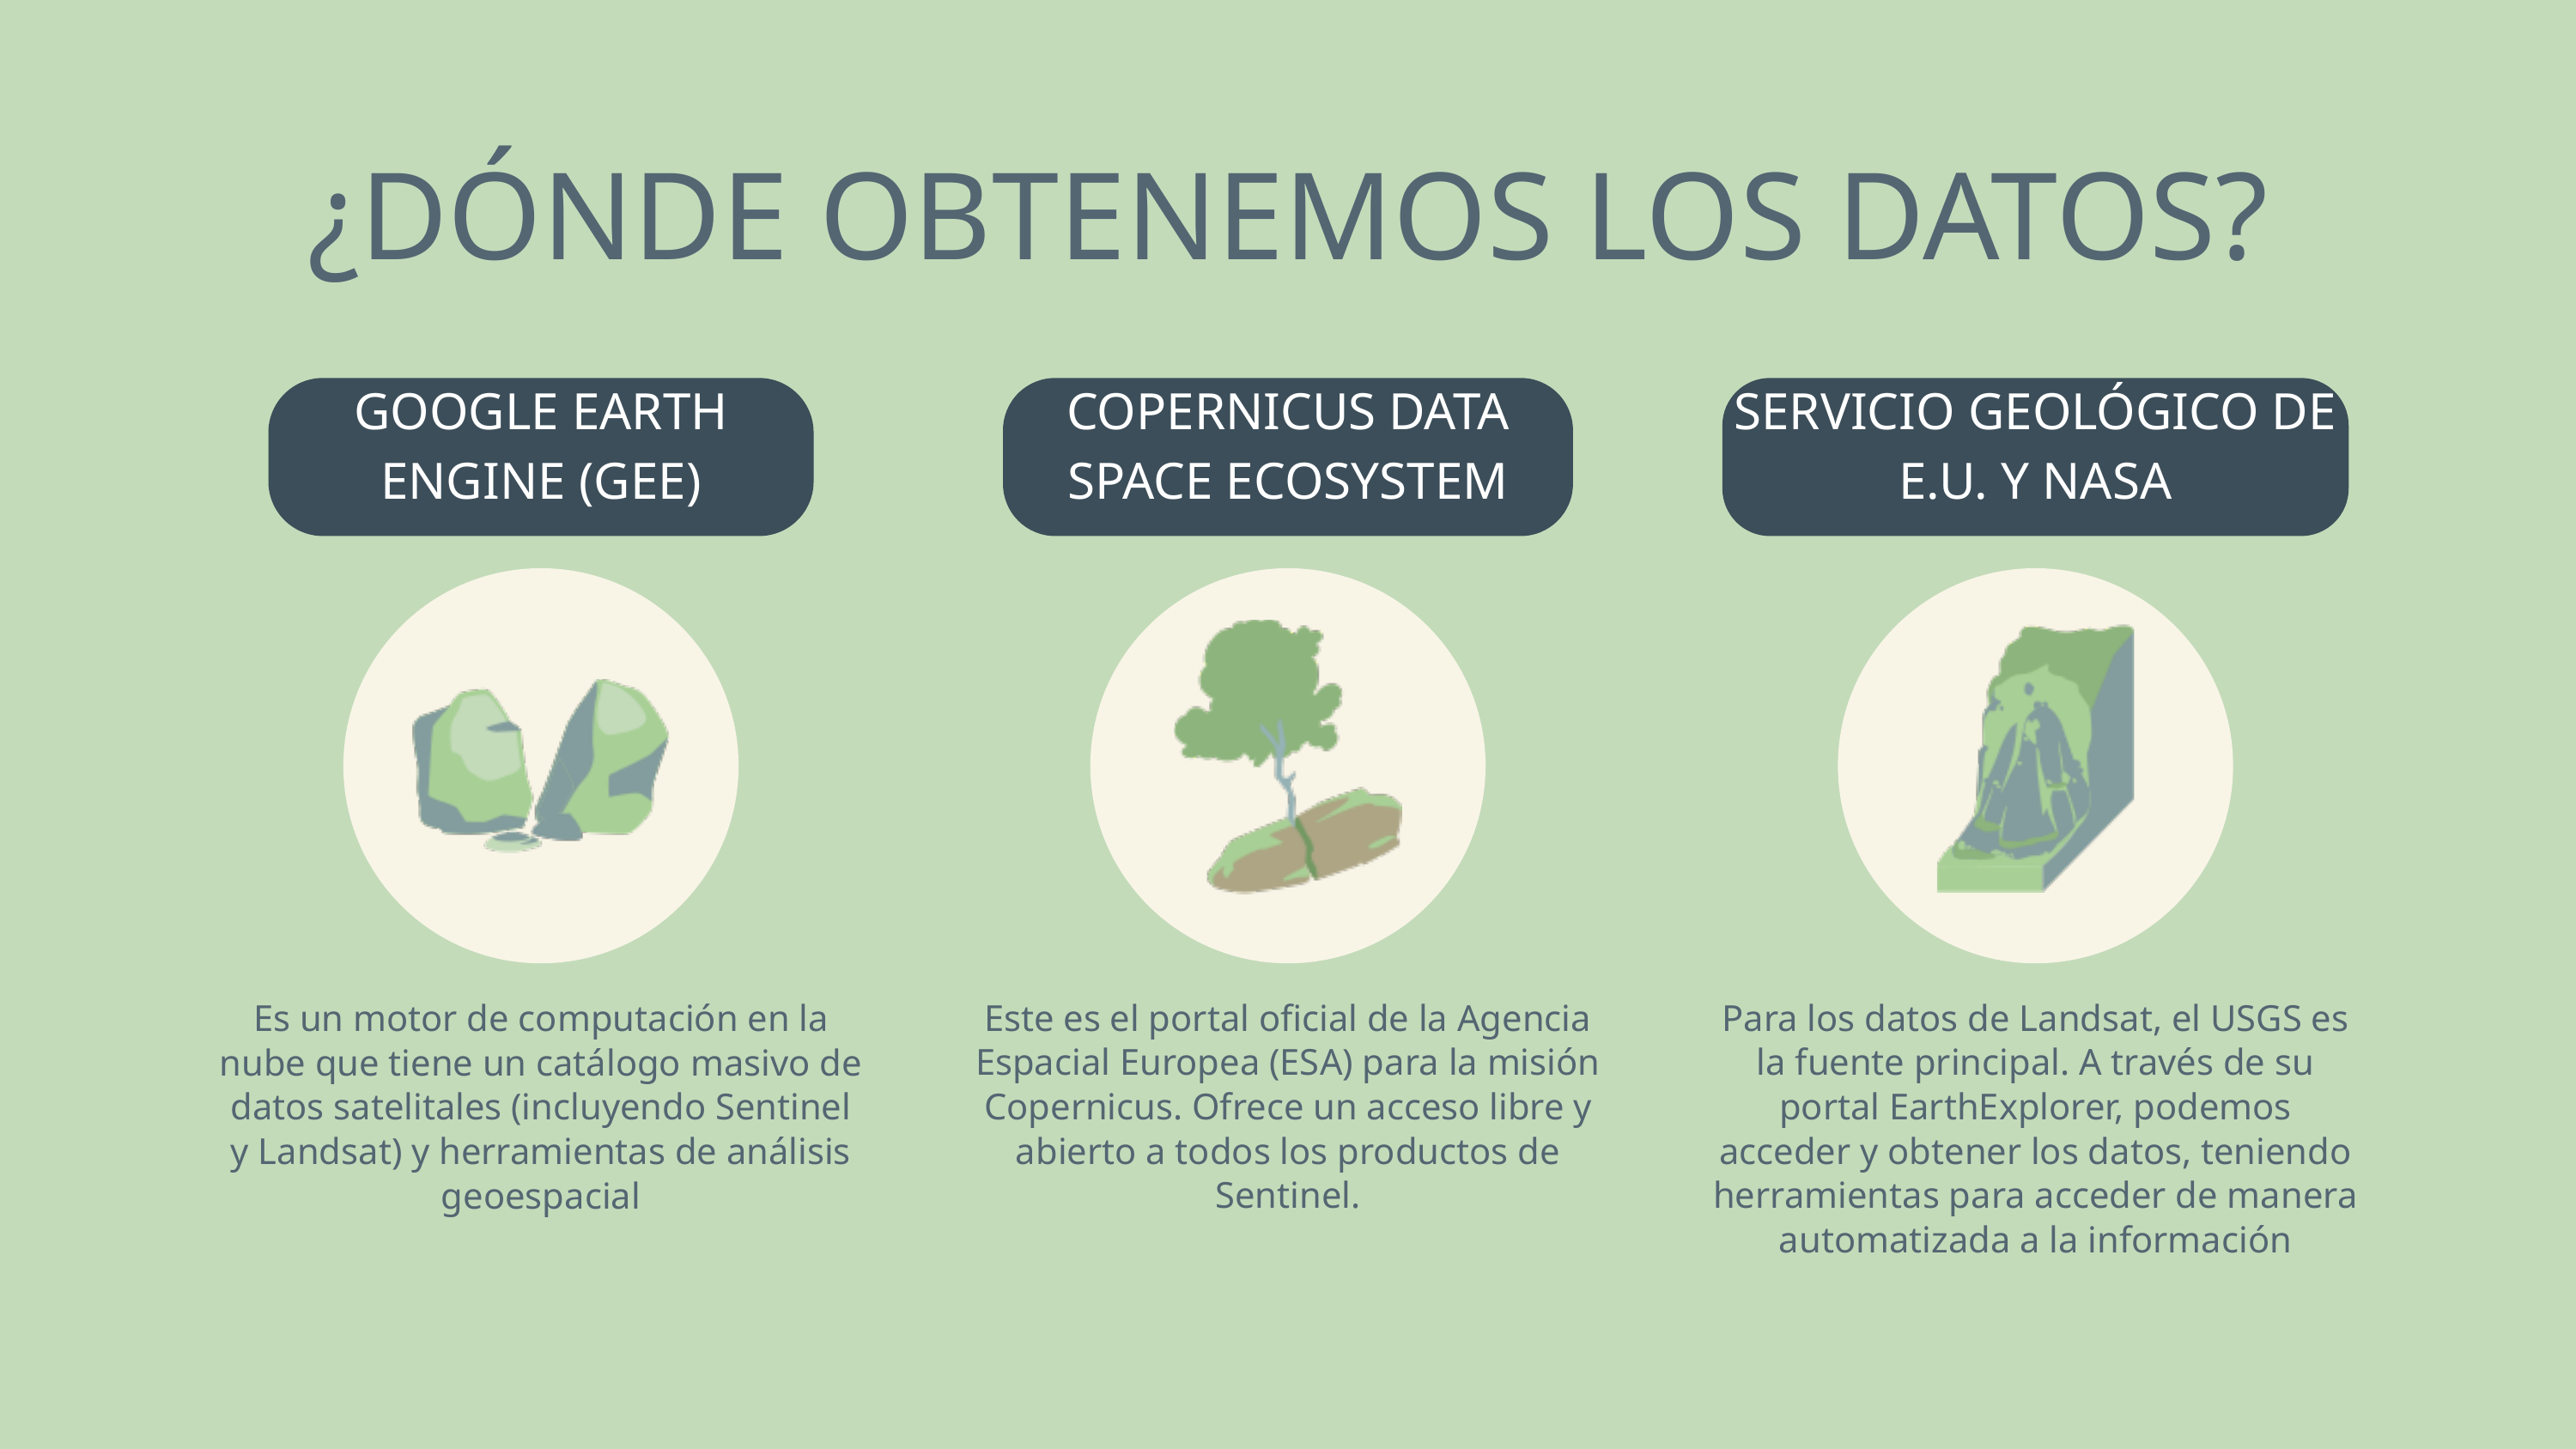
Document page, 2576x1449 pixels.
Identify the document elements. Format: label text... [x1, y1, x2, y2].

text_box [1002, 378, 1574, 537]
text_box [343, 567, 739, 964]
text_box Para los datos de Landsat, el USGS es la fuente principal. A través de su portal EarthExplorer, podemos acceder y obtener los datos, teniendo herramientas para acceder de manera automatizada a la información [1711, 993, 2360, 1260]
text_box Este es el portal oficial de la Agencia Espacial Europea (ESA) para la misión Copernicus. Ofrece un acceso libre y abierto a todos los productos de Sentinel. [963, 993, 1613, 1216]
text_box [268, 378, 814, 537]
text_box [1838, 567, 2233, 964]
text_box Es un motor de computación en la nube que tiene un catálogo masivo de datos satelitales (incluyendo Sentinel y Landsat) y herramientas de análisis geoespacial [216, 994, 866, 1216]
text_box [1722, 378, 2349, 537]
text_box ¿DÓNDE OBTENEMOS LOS DATOS? [144, 158, 2432, 284]
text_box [1090, 567, 1486, 964]
